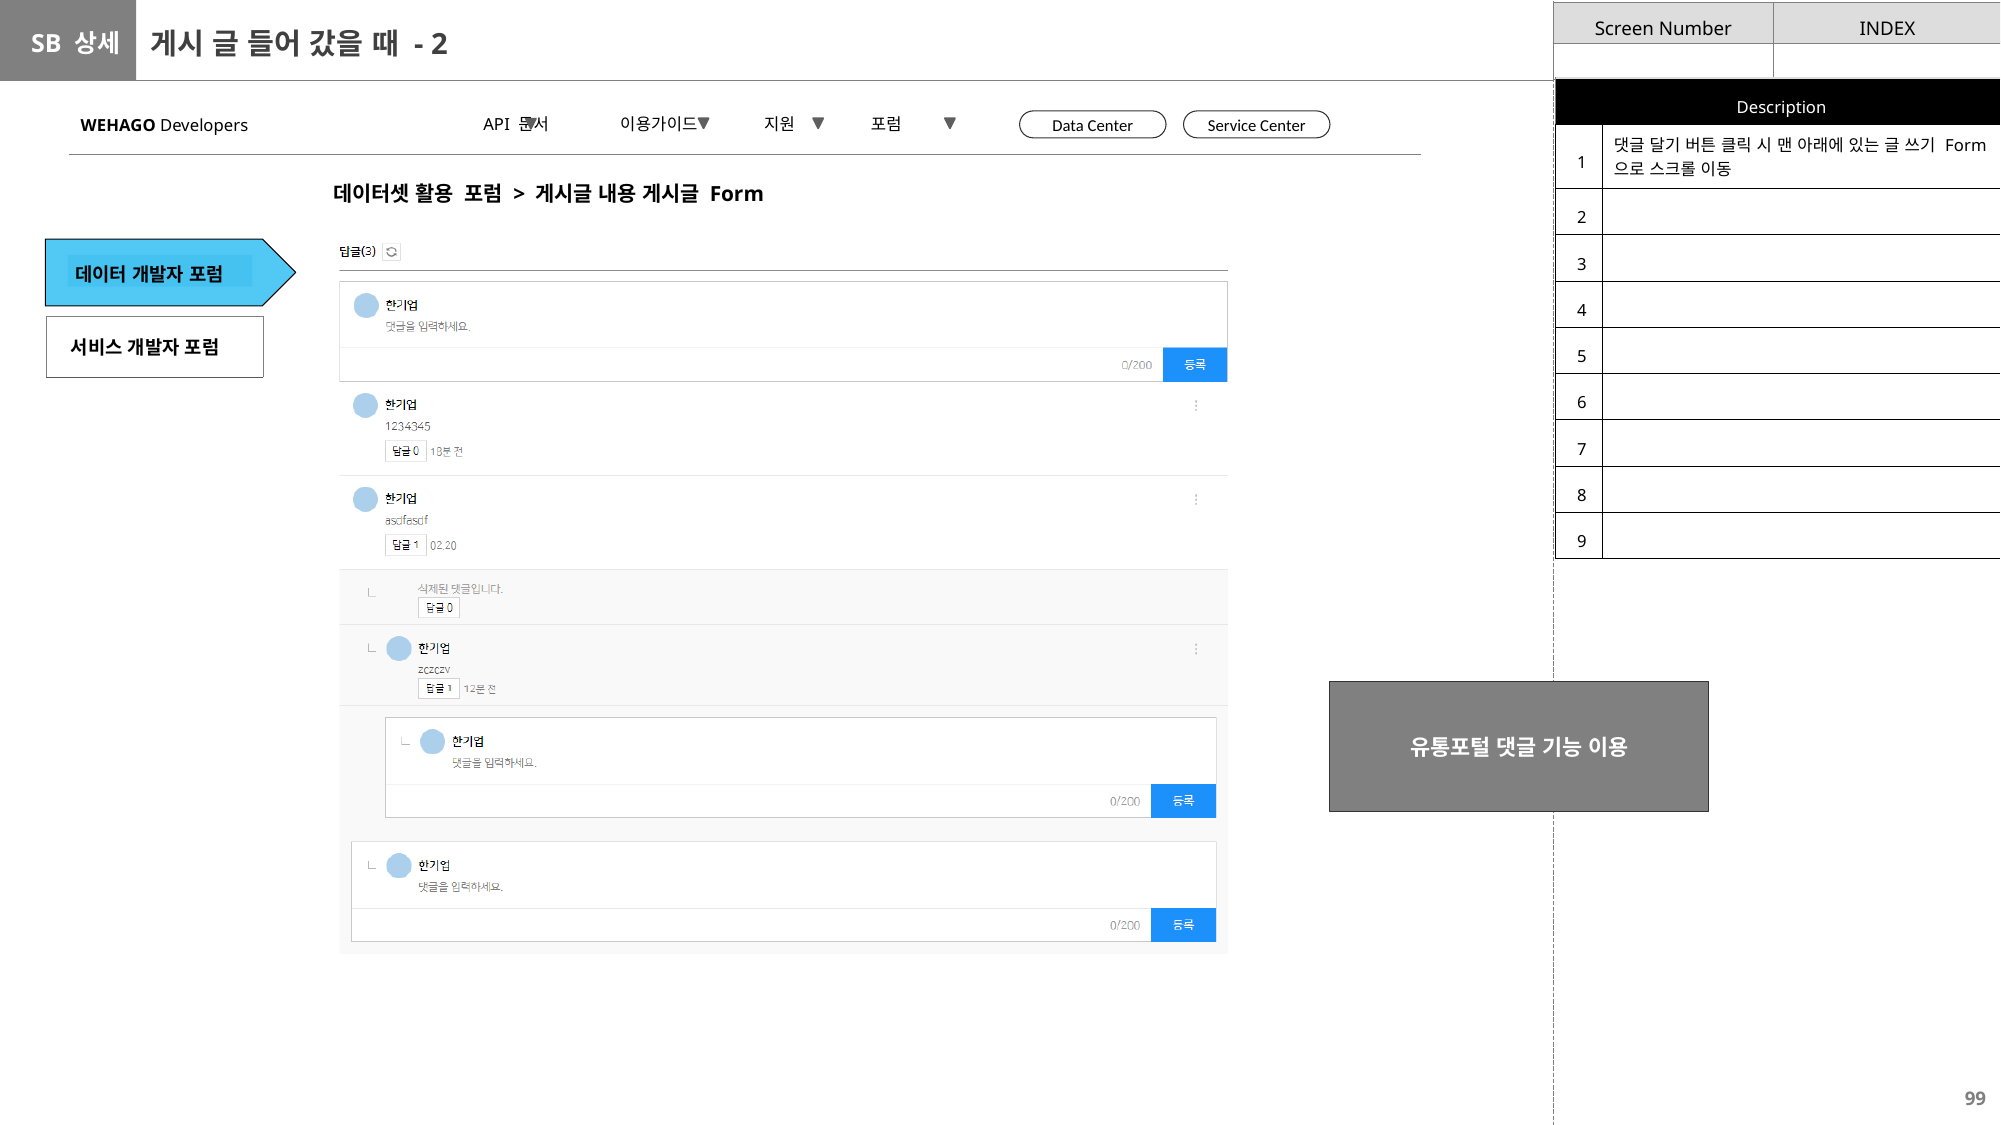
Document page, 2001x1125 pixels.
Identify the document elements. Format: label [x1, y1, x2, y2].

table_cell [1603, 513, 2000, 558]
text_box [1328, 679, 1711, 813]
text_box [455, 106, 918, 141]
table_header [51, 243, 288, 304]
table_cell [1556, 328, 1602, 373]
table_header [47, 317, 263, 377]
text_box [65, 107, 264, 143]
table_cell [1556, 125, 1602, 188]
table_cell [1556, 189, 1602, 234]
table_cell [1556, 513, 1602, 558]
table_cell [1603, 189, 2000, 234]
text_box [1181, 108, 1333, 140]
table_cell [1556, 282, 1602, 327]
picture [329, 238, 1242, 957]
text_box [1017, 108, 1169, 140]
table_cell [1603, 420, 2000, 466]
table_cell [1556, 374, 1602, 419]
table_cell [1603, 467, 2000, 512]
table_cell [1556, 467, 1602, 512]
text_box [43, 236, 270, 308]
table_cell [1603, 125, 2000, 188]
table_header [1556, 79, 2000, 124]
table_cell [1603, 328, 2000, 373]
text_box [944, 117, 956, 130]
table_cell [1556, 420, 1602, 466]
title [135, 9, 1554, 77]
table_cell [1603, 282, 2000, 327]
table_cell [1603, 235, 2000, 281]
table_cell [1603, 374, 2000, 419]
text_box [318, 172, 780, 213]
table_cell [1556, 235, 1602, 281]
text_box [288, 261, 298, 284]
